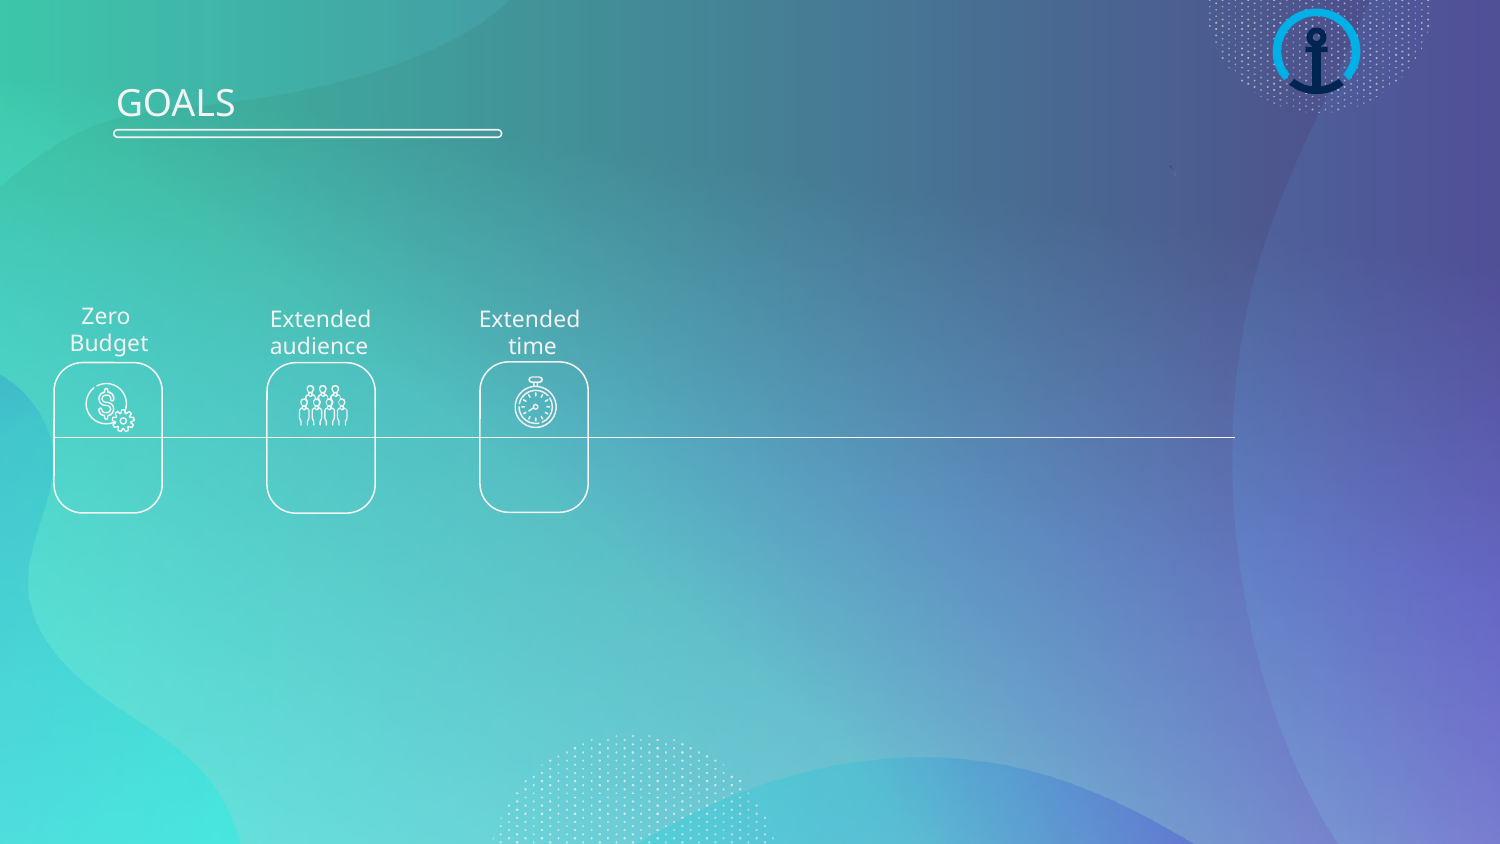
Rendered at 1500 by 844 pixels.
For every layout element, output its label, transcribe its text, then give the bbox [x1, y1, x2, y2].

title GOALS [100, 64, 600, 220]
text_box [266, 362, 376, 437]
text_box [53, 444, 163, 513]
title Extended time [457, 296, 608, 375]
title Zero Budget [49, 298, 170, 372]
picture [0, 0, 1500, 844]
text_box [54, 362, 163, 437]
text_box Portfolio [60, 438, 163, 443]
title Extended audience [254, 297, 406, 375]
text_box [479, 361, 589, 437]
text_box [508, 376, 560, 429]
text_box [85, 382, 136, 433]
text_box [113, 129, 502, 138]
text_box [479, 447, 589, 513]
text_box [298, 385, 348, 426]
text_box [266, 447, 376, 514]
